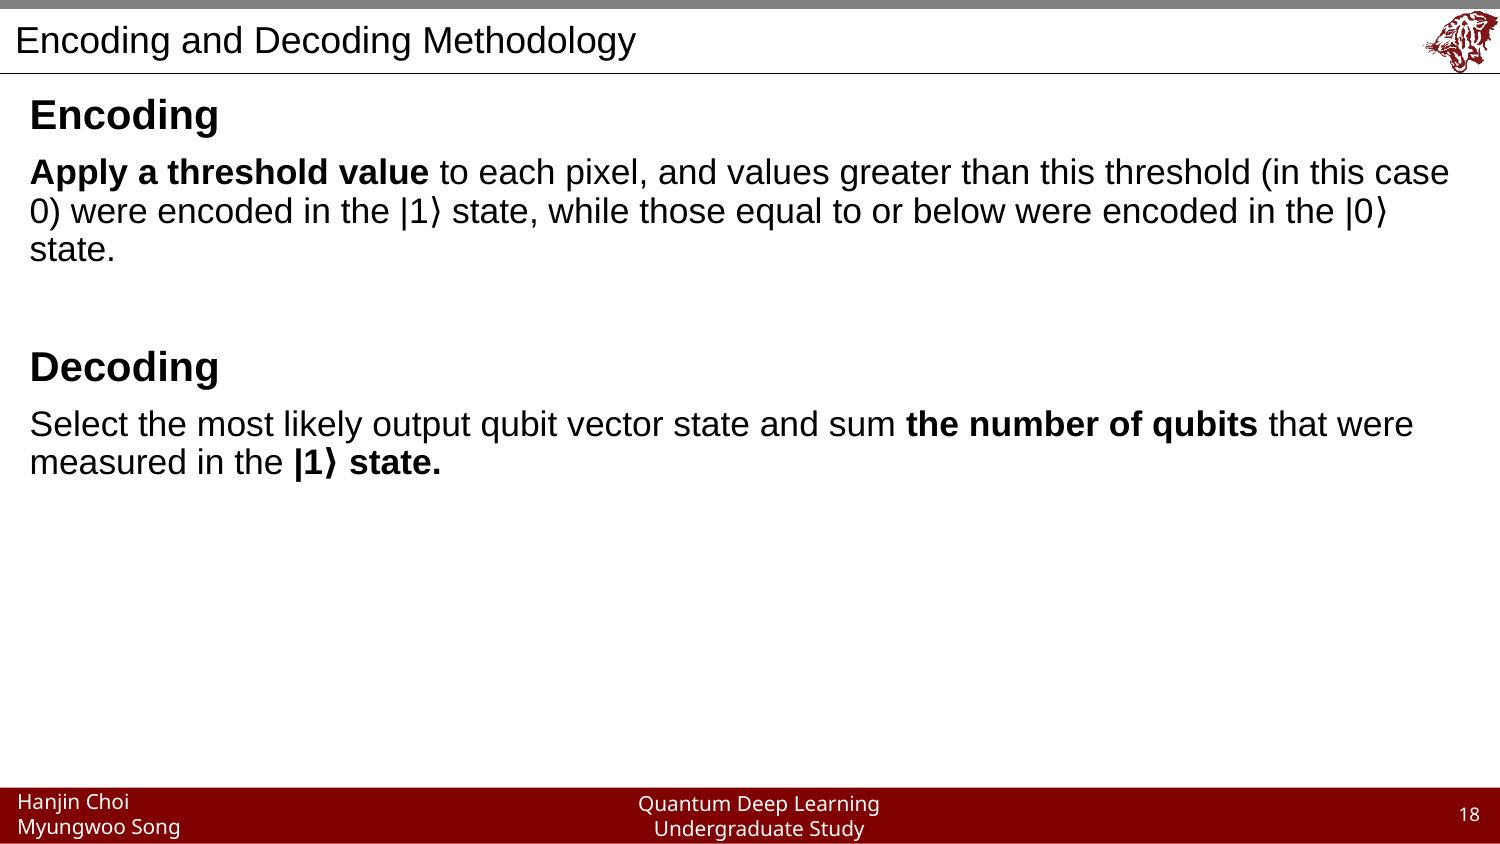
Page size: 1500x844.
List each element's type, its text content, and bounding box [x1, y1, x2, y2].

title Encoding and Decoding Methodology [0, 9, 1314, 74]
slide_number ‹#› [1157, 792, 1495, 838]
list Encoding Apply a threshold value to each pixel, and values greater than this threshold (in this case 0) were encoded in the |1⟩ state, while those equal to or below were encoded in the |0⟩ state. Decoding Select the most likely output qubit vector state and sum the number of qubits that were measured in the |1⟩ state. [14, 86, 1491, 781]
picture [1422, 11, 1498, 73]
